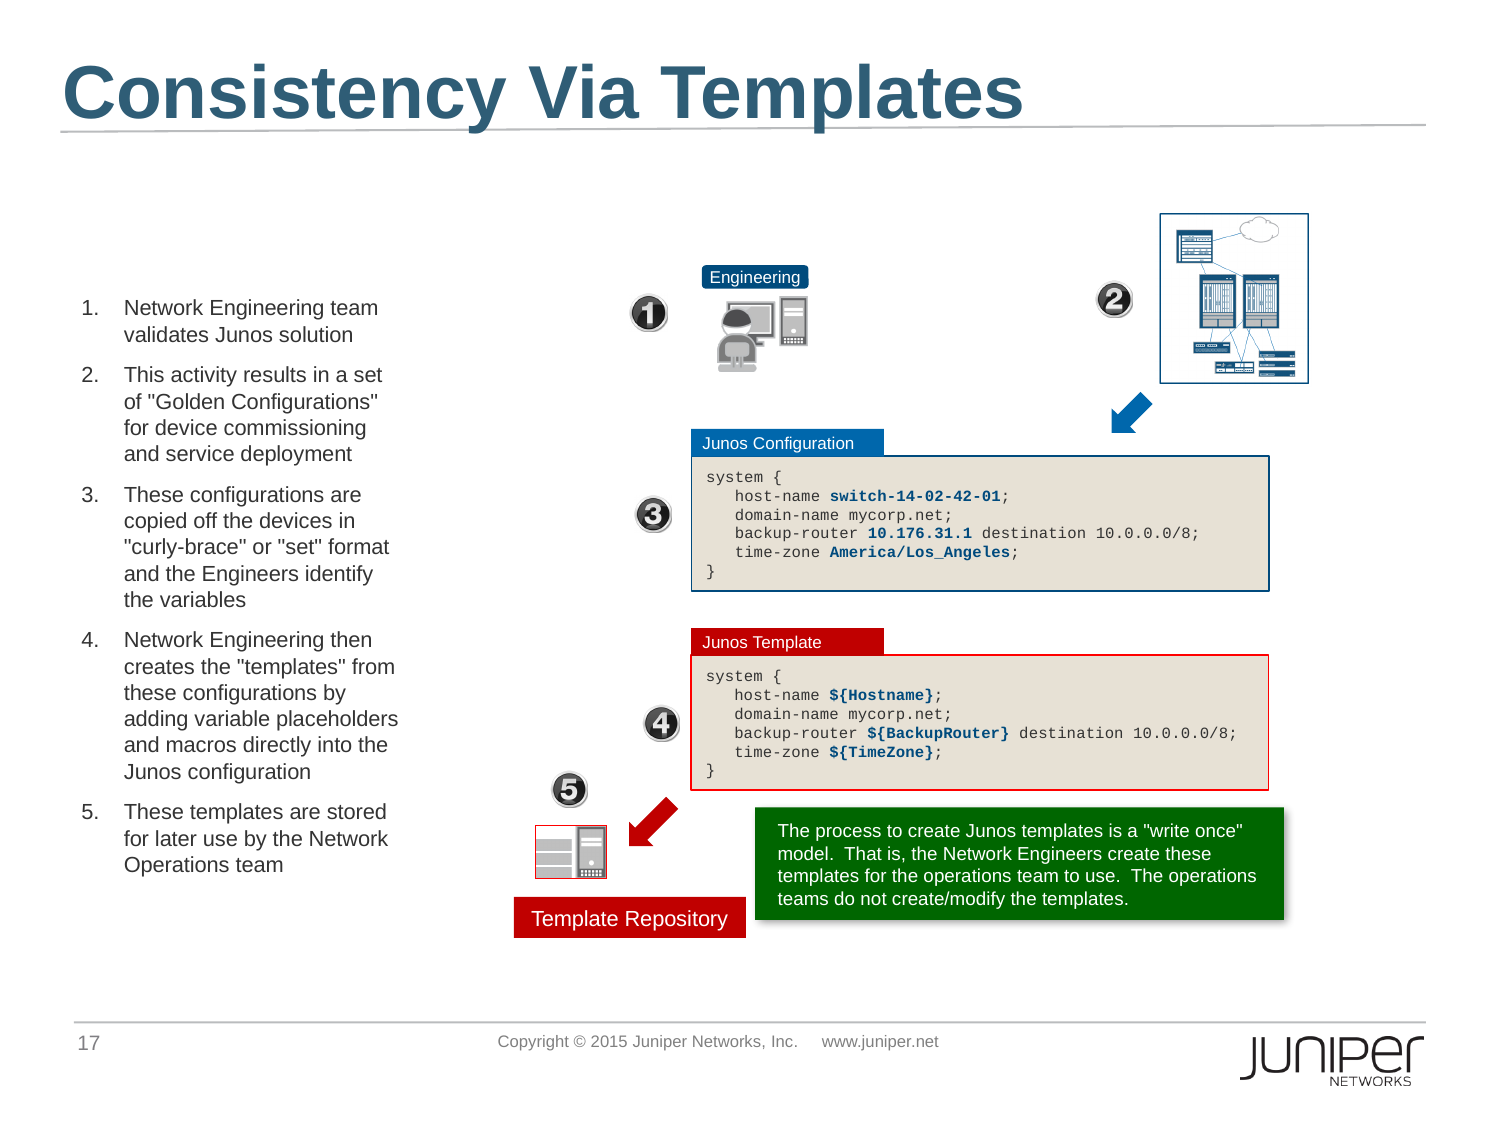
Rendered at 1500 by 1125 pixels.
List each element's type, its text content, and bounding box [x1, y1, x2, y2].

text_box Engineering [699, 263, 811, 291]
picture [717, 296, 808, 373]
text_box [690, 627, 1269, 792]
picture [641, 704, 680, 743]
text_box [626, 794, 681, 849]
text_box Template Repository [513, 896, 746, 938]
picture [633, 495, 672, 534]
picture [1155, 211, 1312, 387]
list Network Engineering team validates Junos solution This activity results in a set of "Golden Configurations" for device commissioning and service deployment These configurations are copied off the devices in "curly-brace" or "set" format and the Engineers identify the variables Network Engineering then creates the "templates" from these configurations by adding variable placeholders and macros directly into the Junos configuration These templates are stored for later use by the Network Operations team [66, 286, 417, 874]
picture [550, 770, 588, 808]
picture [629, 293, 668, 332]
text_box [1109, 389, 1155, 427]
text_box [690, 428, 1270, 593]
picture [1240, 1036, 1424, 1086]
picture [1095, 280, 1134, 319]
title Consistency Via Templates [47, 46, 1445, 115]
text_box The process to create Junos templates is a "write once" model. That is, the Network Engineers create these templates for the operations team to use. The operations teams do not create/modify the templates. [755, 807, 1284, 920]
picture [535, 825, 607, 880]
